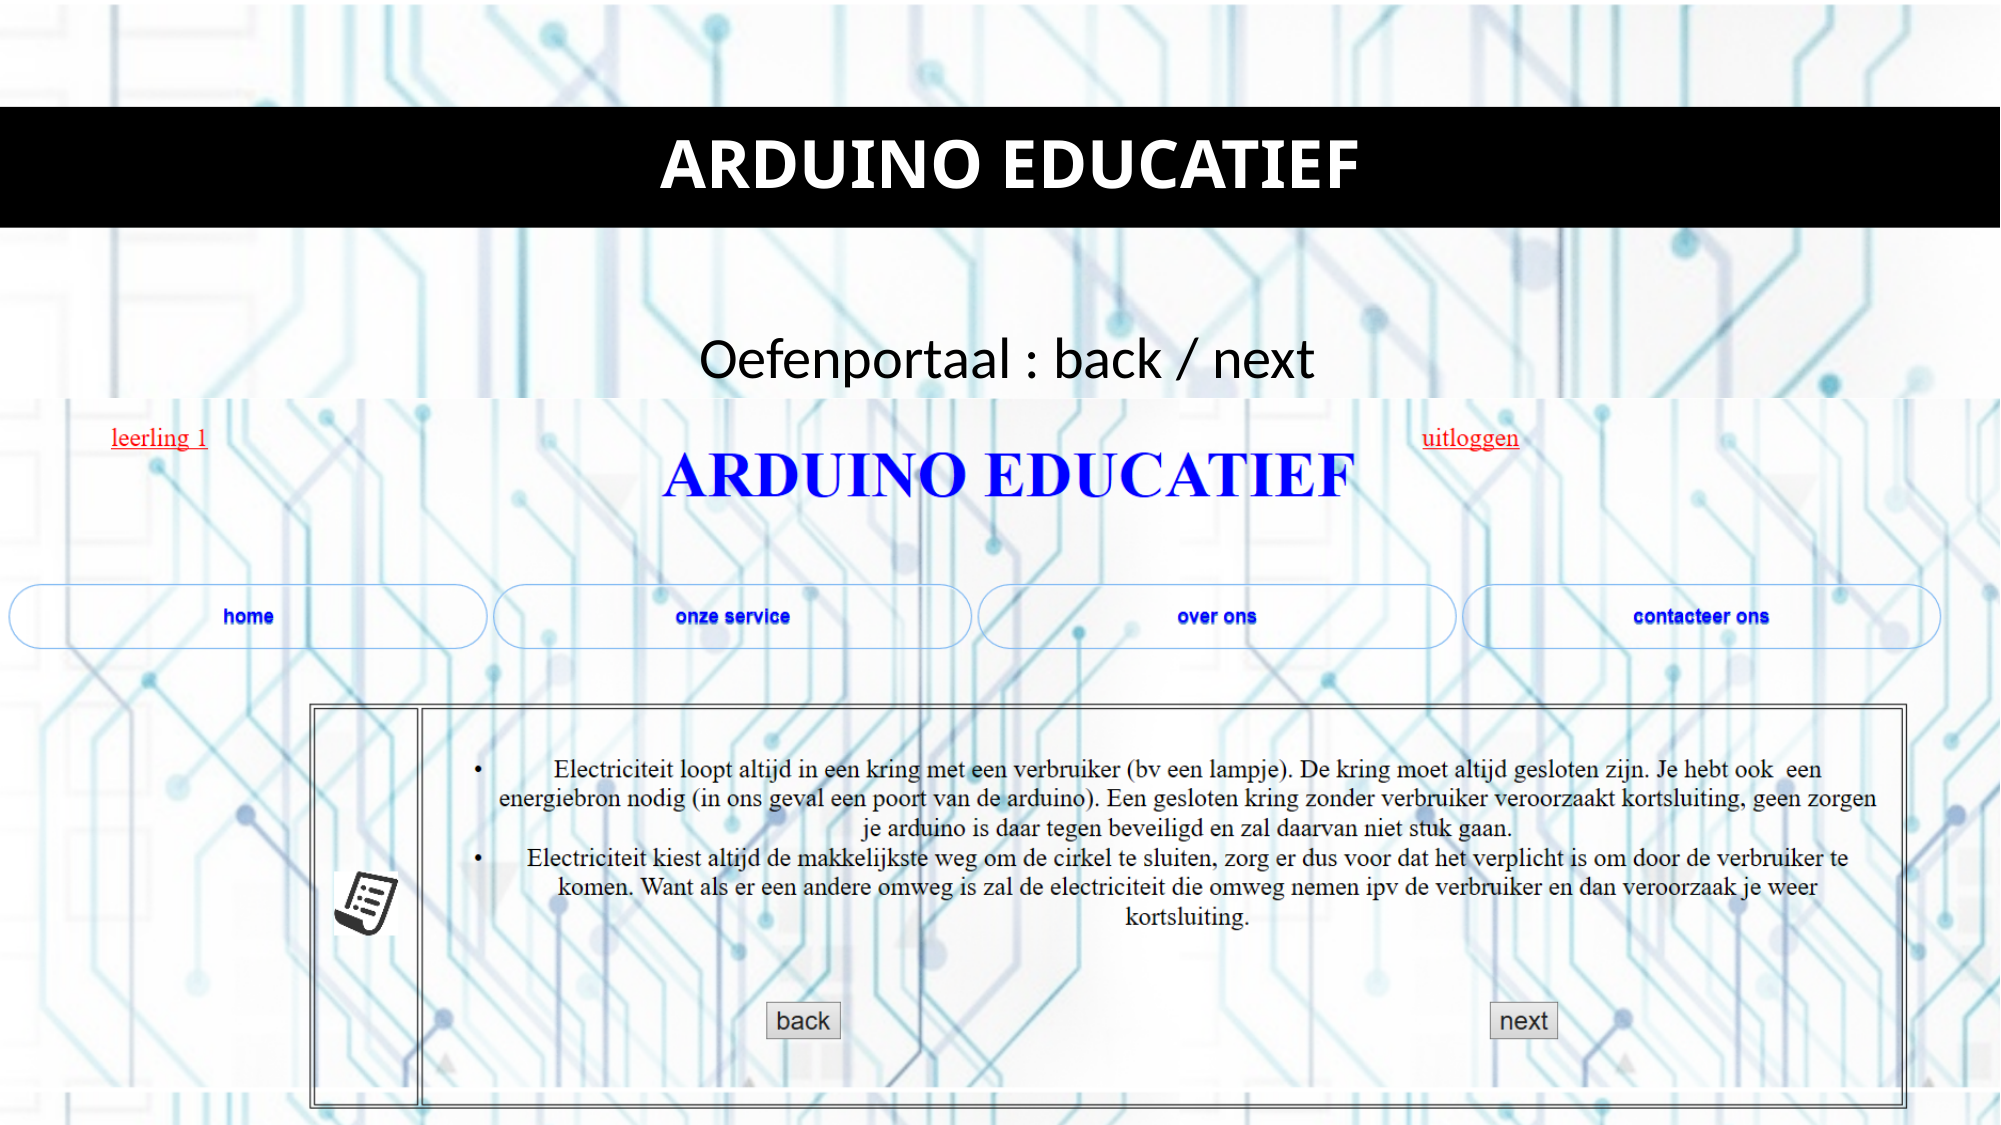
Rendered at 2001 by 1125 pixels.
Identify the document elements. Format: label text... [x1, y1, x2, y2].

title ARDUINO EDUCATIEF [91, 105, 1931, 228]
text_box [0, 106, 2000, 229]
picture [0, 0, 2001, 1125]
text_box Oefenportaal : back / next [684, 312, 1588, 398]
